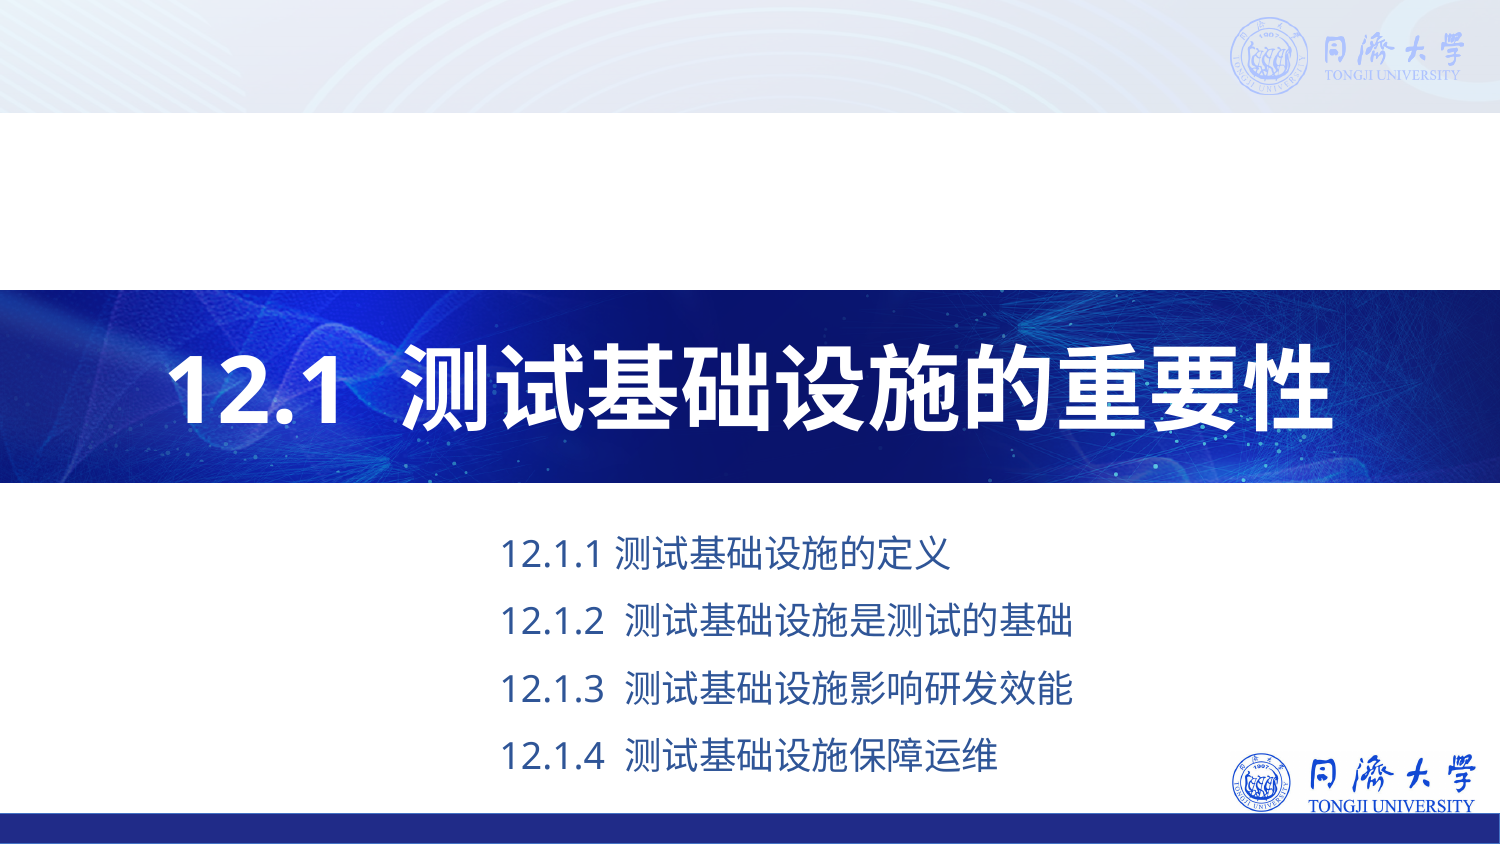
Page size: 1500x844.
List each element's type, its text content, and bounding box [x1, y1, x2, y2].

text_box 12.1 测试基础设施的重要性 [121, 322, 1378, 451]
picture [1230, 751, 1480, 813]
text_box 12.1.1测试基础设施的定义 12.1.2 测试基础设施是测试的基础 12.1.3 测试基础设施影响研发效能 12.1.4 测试基础设施保障运维 [499, 507, 1118, 778]
picture [0, 290, 1500, 483]
